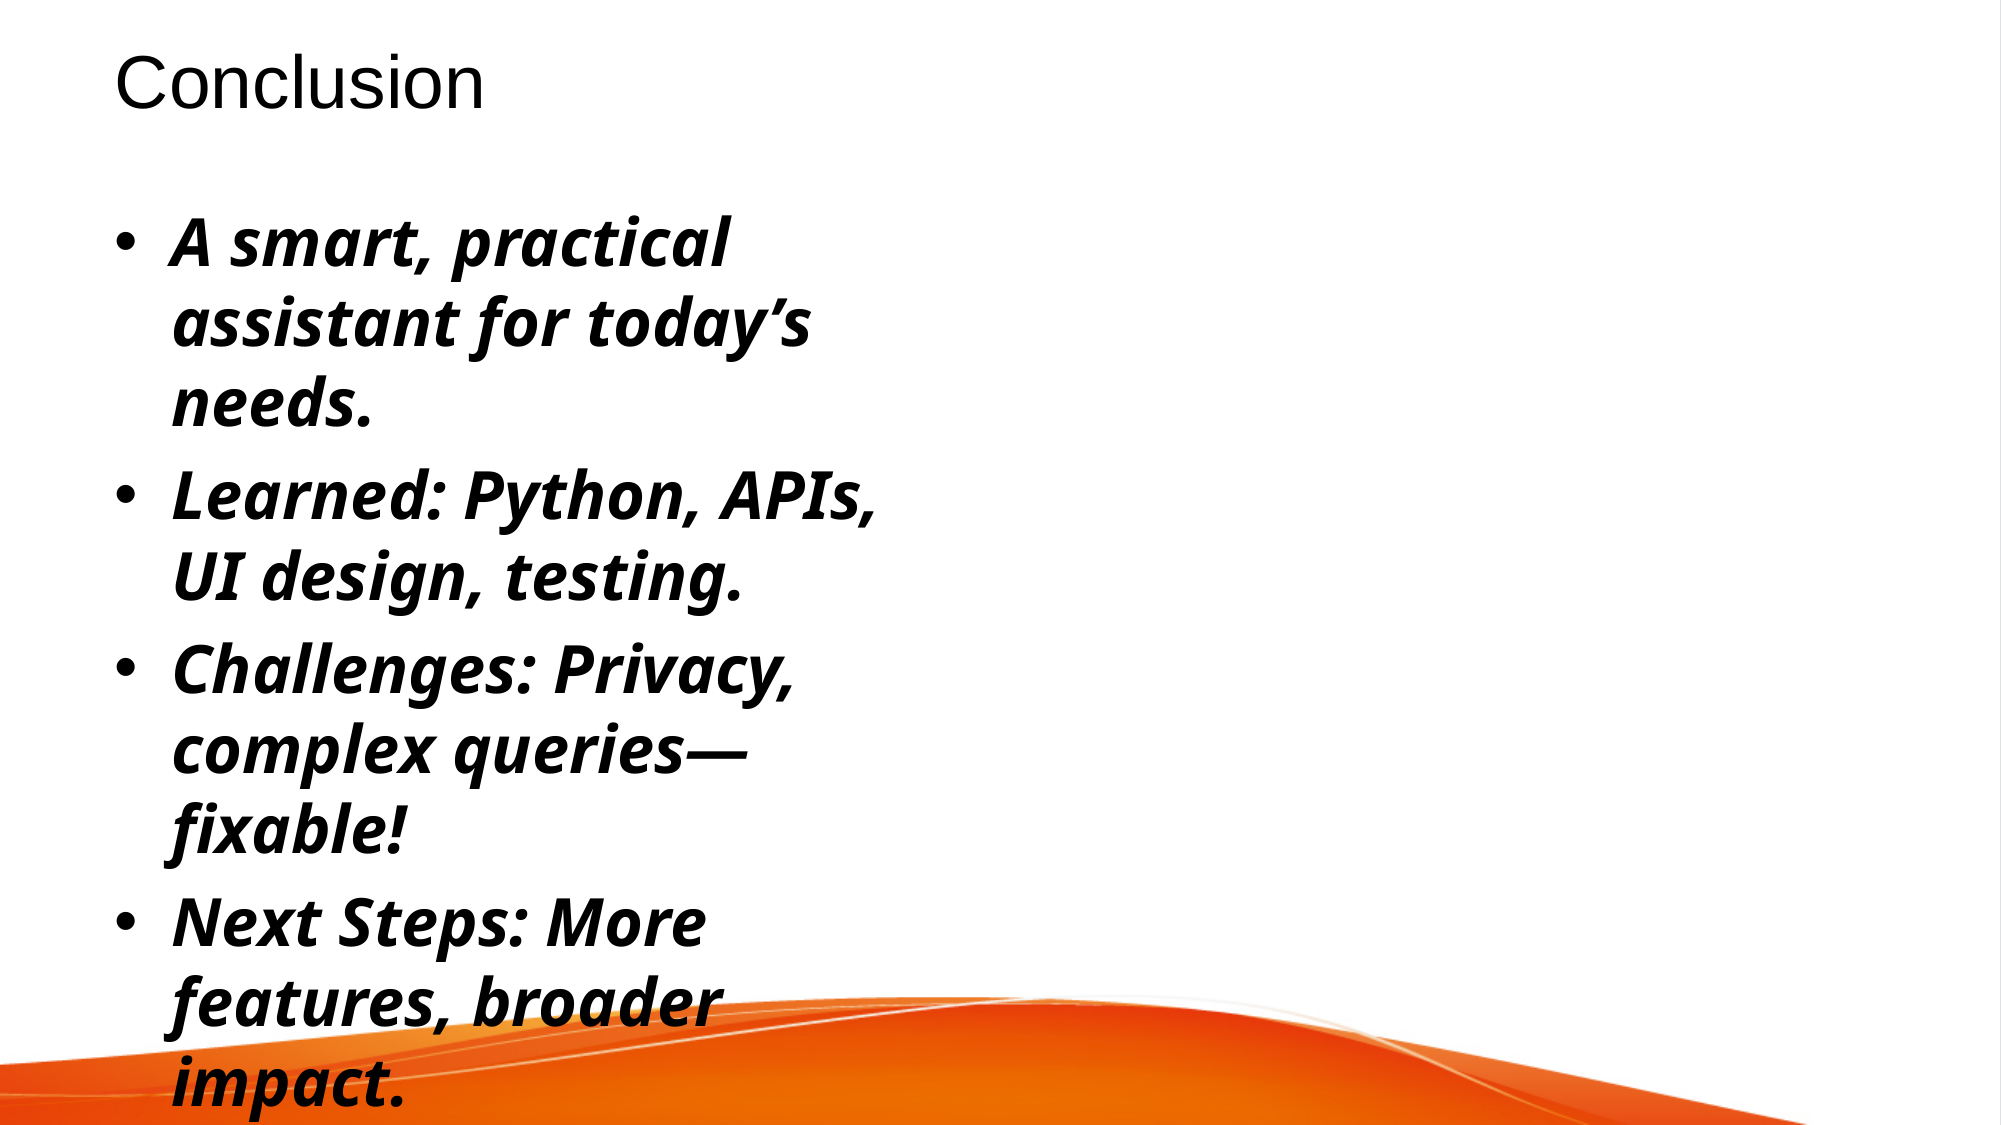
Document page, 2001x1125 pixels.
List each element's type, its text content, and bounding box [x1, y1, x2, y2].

picture [0, 0, 2001, 1125]
title Conclusion [99, 30, 1901, 127]
list A smart, practical assistant for today’s needs. Learned: Python, APIs, UI design, testing. Challenges: Privacy, complex queries—fixable! Next Steps: More features, broader impact. [99, 192, 984, 1006]
